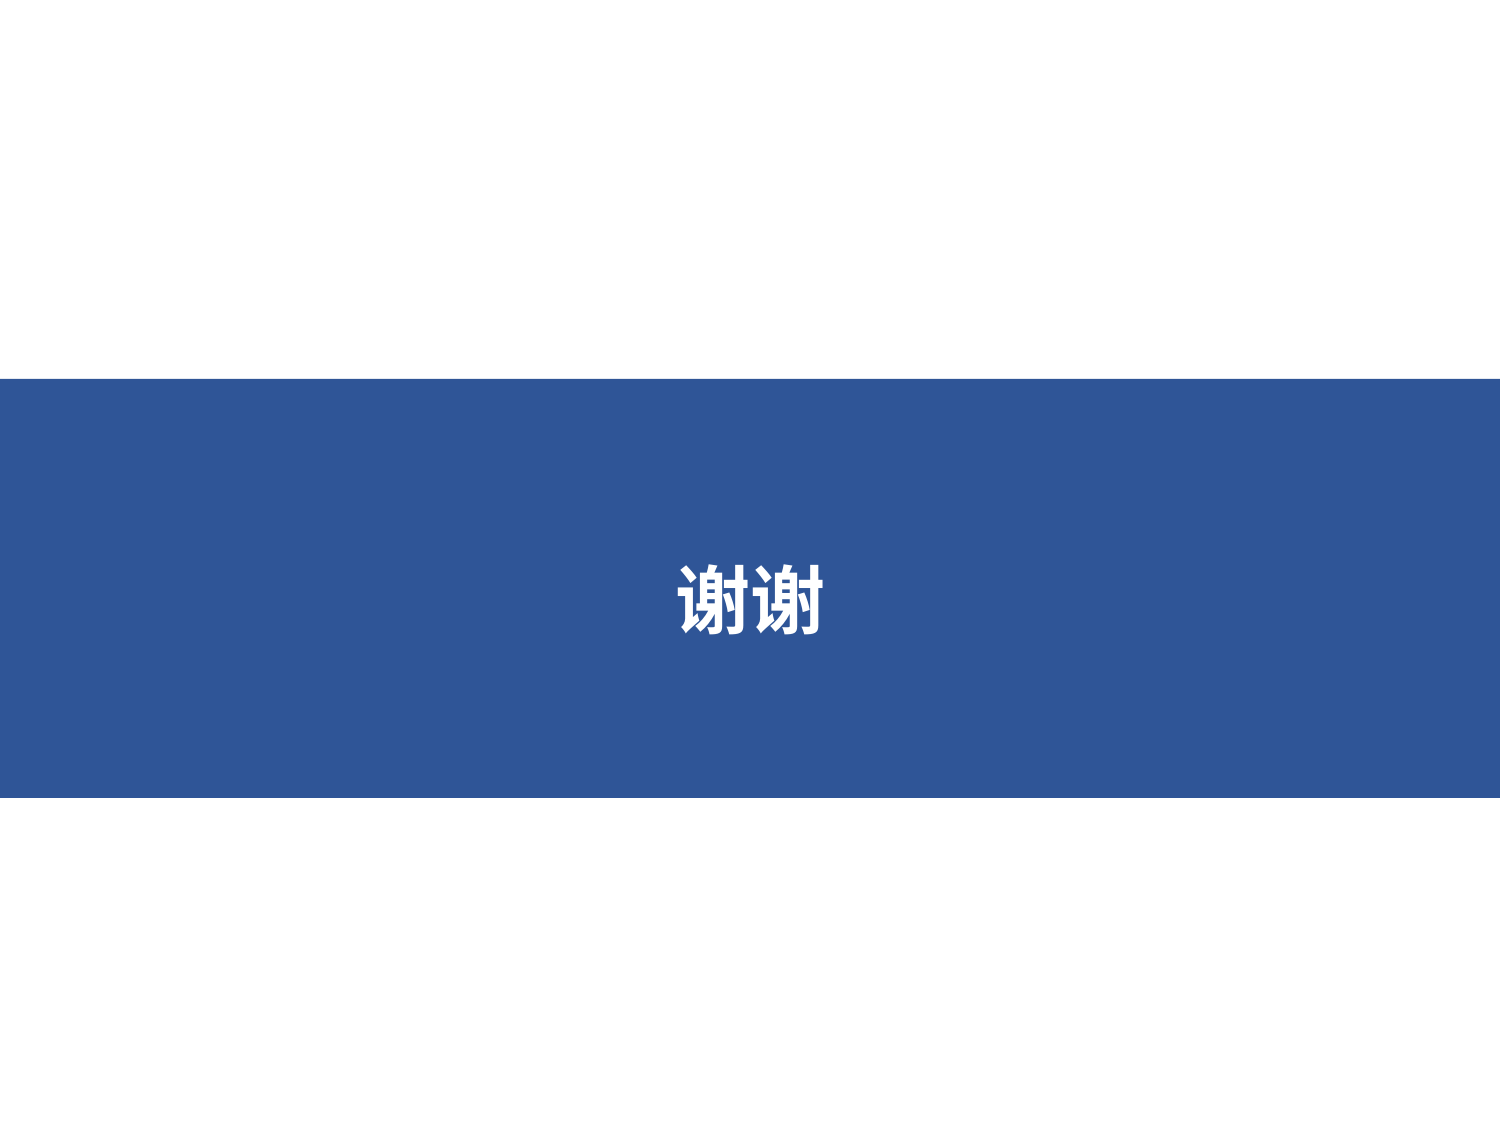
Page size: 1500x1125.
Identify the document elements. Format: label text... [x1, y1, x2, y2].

text_box 谢谢 [39, 546, 1460, 652]
text_box [0, 378, 1500, 799]
